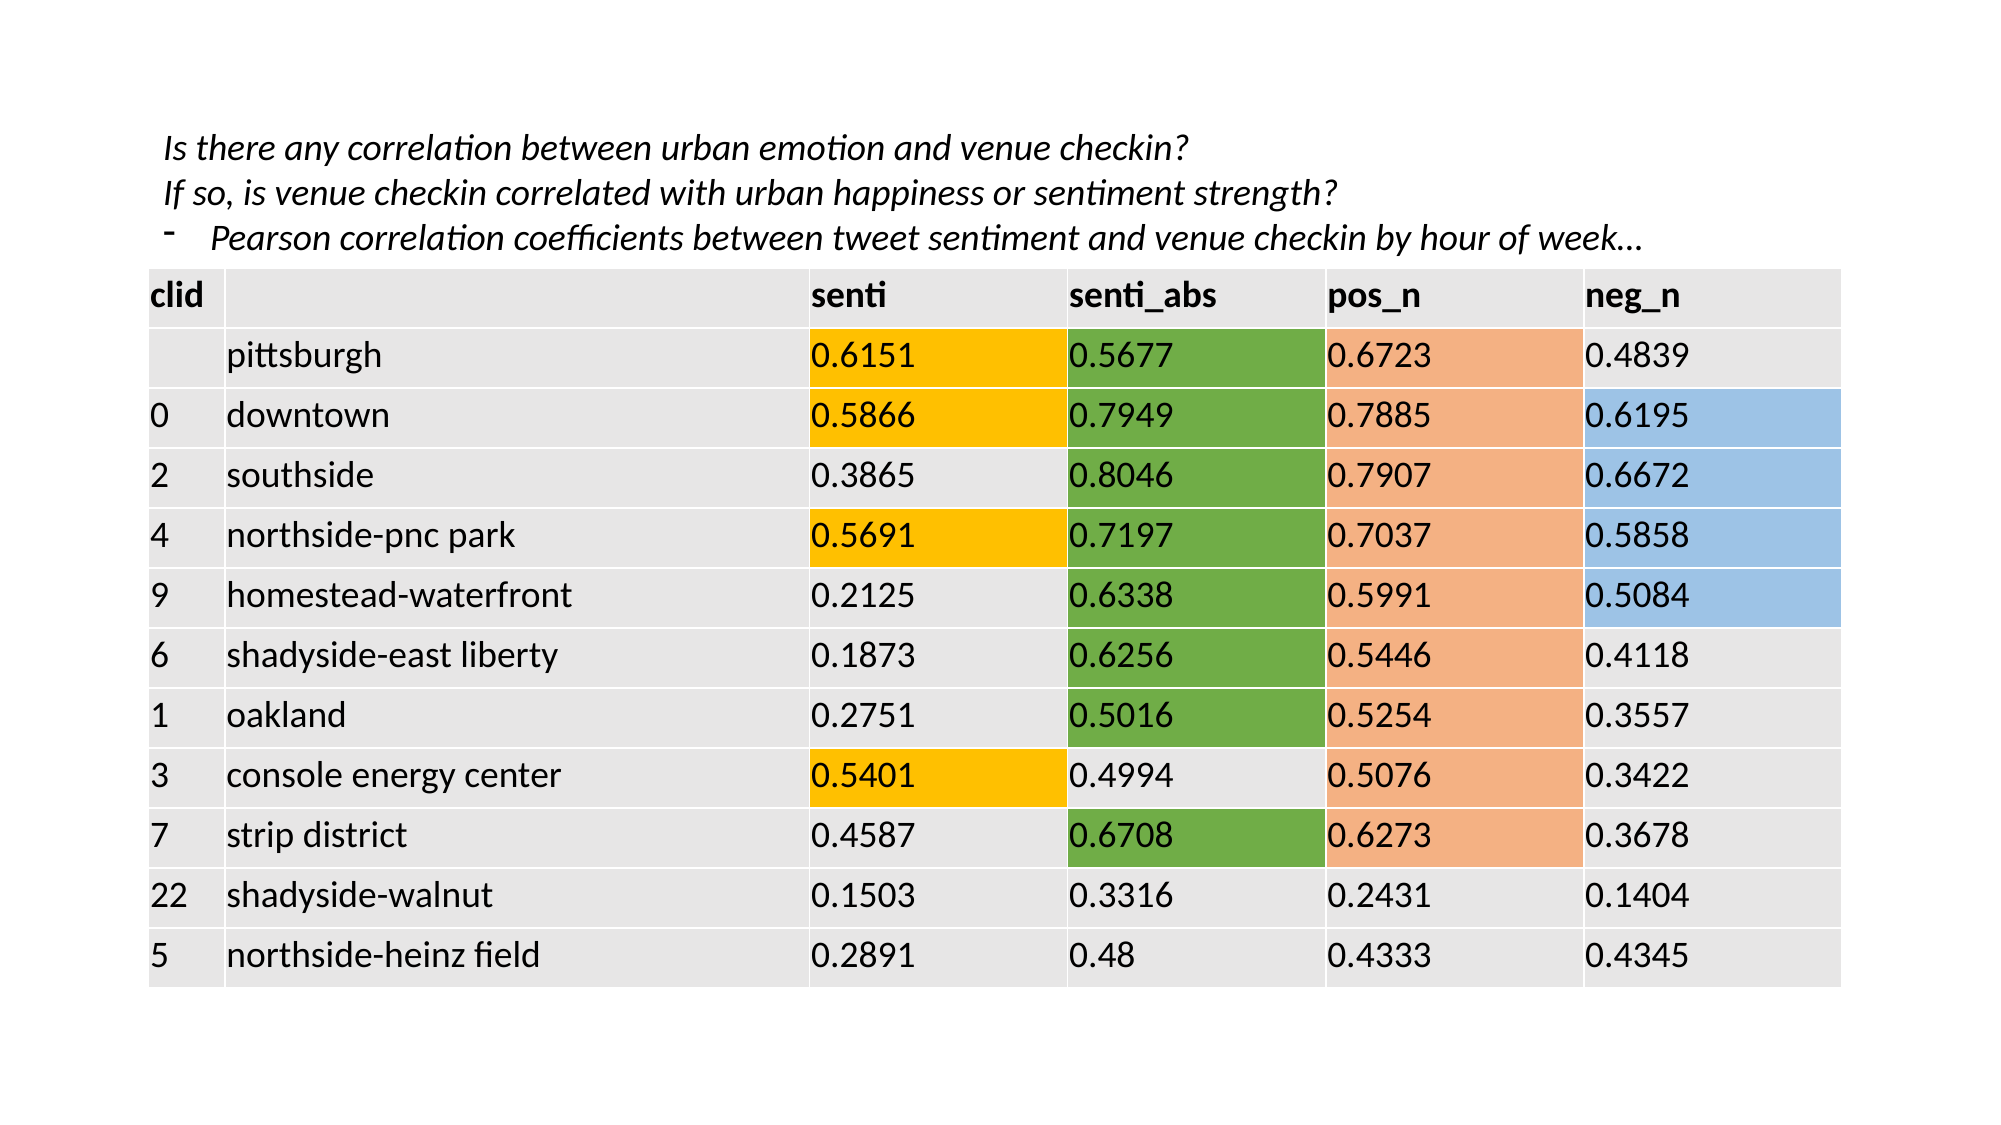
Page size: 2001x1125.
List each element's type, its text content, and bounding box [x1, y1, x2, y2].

table_cell homestead-waterfront [226, 569, 809, 627]
table_cell 0.6151 [810, 329, 1067, 387]
table_cell 0.8046 [1068, 449, 1325, 507]
table_cell 0.6256 [1068, 629, 1325, 687]
table_cell 4 [149, 509, 224, 567]
table_cell northside-pnc park [226, 509, 809, 567]
table_cell 6 [149, 629, 224, 687]
table_cell 9 [149, 569, 224, 627]
table_cell downtown [226, 389, 809, 447]
table_cell 0.3422 [1585, 749, 1841, 807]
table_cell shadyside-east liberty [226, 629, 809, 687]
table_cell 0.3557 [1585, 689, 1841, 747]
table_cell 0.5016 [1068, 689, 1325, 747]
table_cell 0.7885 [1327, 389, 1583, 447]
table_cell shadyside-walnut [226, 869, 809, 927]
table_cell 5 [149, 929, 224, 987]
table_header clid [149, 269, 224, 327]
table_cell pittsburgh [226, 329, 809, 387]
table_cell 0.5691 [810, 509, 1067, 567]
table_cell oakland [226, 689, 809, 747]
table_cell 0.5677 [1068, 329, 1325, 387]
table_header pos_n [1327, 269, 1583, 327]
table_cell 0.5866 [810, 389, 1067, 447]
table_cell 0 [149, 389, 224, 447]
table_cell 0.6195 [1585, 389, 1841, 447]
table_cell 0.6672 [1585, 449, 1841, 507]
table_cell 0.6723 [1327, 329, 1583, 387]
table_cell 0.3678 [1585, 809, 1841, 867]
table_cell 0.4587 [810, 809, 1067, 867]
table_cell 0.48 [1068, 929, 1325, 987]
table_cell strip district [226, 809, 809, 867]
table_cell 0.5084 [1585, 569, 1841, 627]
table_cell 0.5858 [1585, 509, 1841, 567]
table_cell southside [226, 449, 809, 507]
table_cell 0.1873 [810, 629, 1067, 687]
table_cell northside-heinz field [226, 929, 809, 987]
table_cell 0.3865 [810, 449, 1067, 507]
table_cell 0.1404 [1585, 869, 1841, 927]
table_cell 0.4345 [1585, 929, 1841, 987]
table_cell 1 [149, 689, 224, 747]
table_cell 0.4994 [1068, 749, 1325, 807]
table_cell 0.4333 [1327, 929, 1583, 987]
table_header senti [810, 269, 1067, 327]
table_header senti_abs [1068, 269, 1325, 327]
table_cell 0.7907 [1327, 449, 1583, 507]
table_cell 0.7037 [1327, 509, 1583, 567]
table_cell 0.5401 [810, 749, 1067, 807]
table_header neg_n [1585, 269, 1841, 327]
table_cell 0.5254 [1327, 689, 1583, 747]
table_cell 0.7197 [1068, 509, 1325, 567]
table_cell 0.7949 [1068, 389, 1325, 447]
table_cell 0.6708 [1068, 809, 1325, 867]
table_cell 0.5446 [1327, 629, 1583, 687]
table_cell 0.2125 [810, 569, 1067, 627]
table_cell 0.1503 [810, 869, 1067, 927]
table_cell 0.5076 [1327, 749, 1583, 807]
table_cell console energy center [226, 749, 809, 807]
table_cell 0.6338 [1068, 569, 1325, 627]
table_cell 0.2751 [810, 689, 1067, 747]
table_cell 2 [149, 449, 224, 507]
table_cell 0.4118 [1585, 629, 1841, 687]
text_box Is there any correlation between urban emotion and venue checkin? If so, is venue checkin correlated with urban happiness or sentiment strength? Pearson correlation coefficients between tweet sentiment and venue checkin by hour of week… [148, 115, 1931, 266]
table_cell 22 [149, 869, 224, 927]
table_cell [149, 329, 224, 387]
table_cell 0.4839 [1585, 329, 1841, 387]
table_cell 0.6273 [1327, 809, 1583, 867]
table_cell 7 [149, 809, 224, 867]
table_cell 0.2891 [810, 929, 1067, 987]
table_cell 0.2431 [1327, 869, 1583, 927]
table_cell 0.3316 [1068, 869, 1325, 927]
table_cell 3 [149, 749, 224, 807]
table_cell 0.5991 [1327, 569, 1583, 627]
table_header [226, 269, 809, 327]
